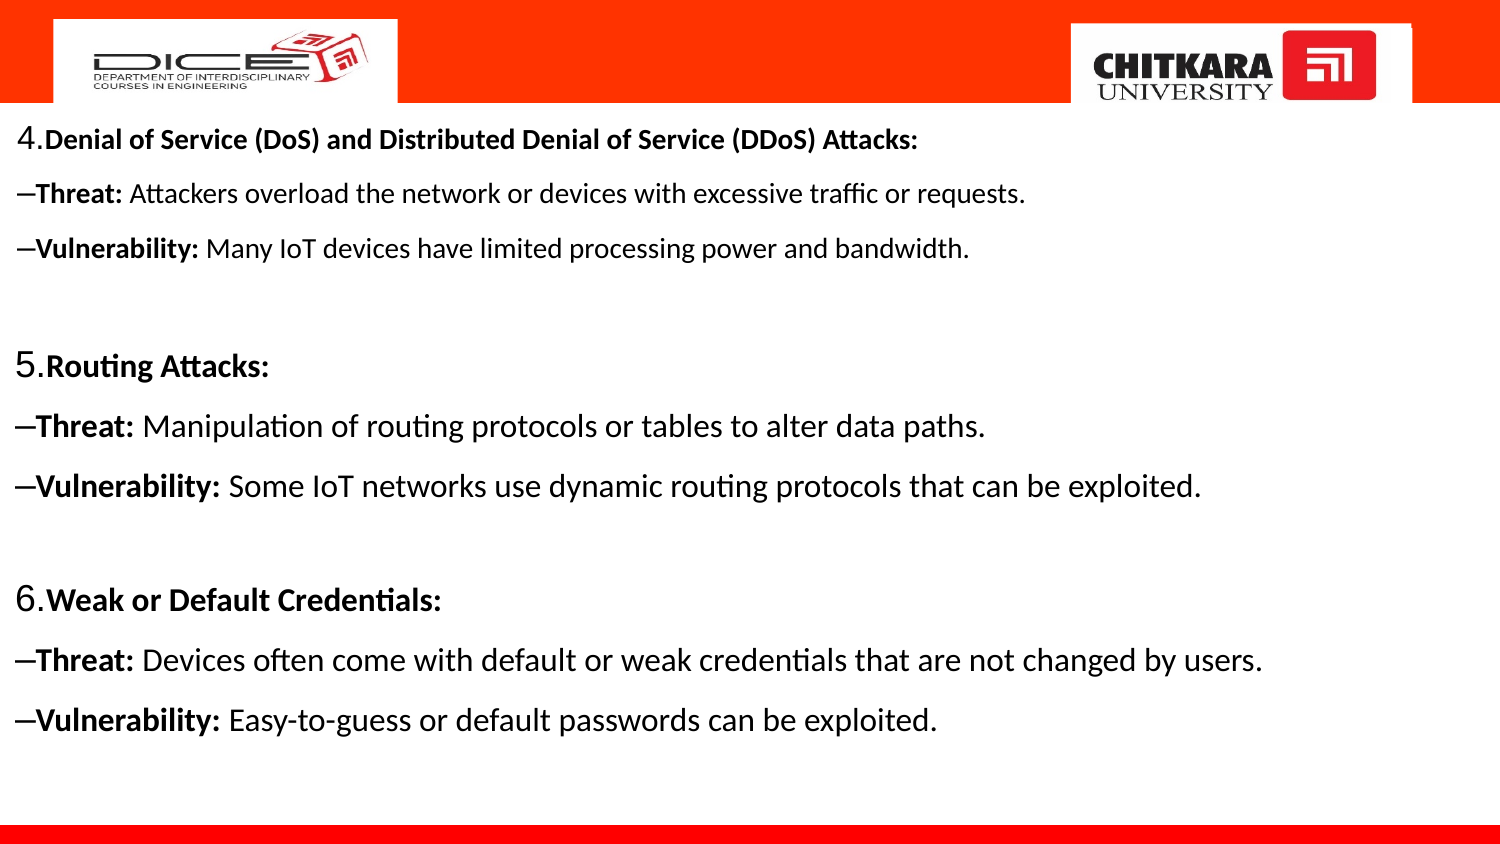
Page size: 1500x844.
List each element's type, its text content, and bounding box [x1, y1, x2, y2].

picture [53, 19, 398, 105]
list 4.Denial of Service (DoS) and Distributed Denial of Service (DDoS) Attacks: –Threat: Attackers overload the network or devices with excessive traffic or requests. –Vulnerability: Many IoT devices have limited processing power and bandwidth. 5.Routing Attacks: –Threat: Manipulation of routing protocols or tables to alter data paths. –Vulnerability: Some IoT networks use dynamic routing protocols that can be exploited. 6.Weak or Default Credentials: –Threat: Devices often come with default or weak credentials that are not changed by users. –Vulnerability: Easy-to-guess or default passwords can be exploited. [0, 102, 1500, 830]
picture [1074, 28, 1391, 102]
